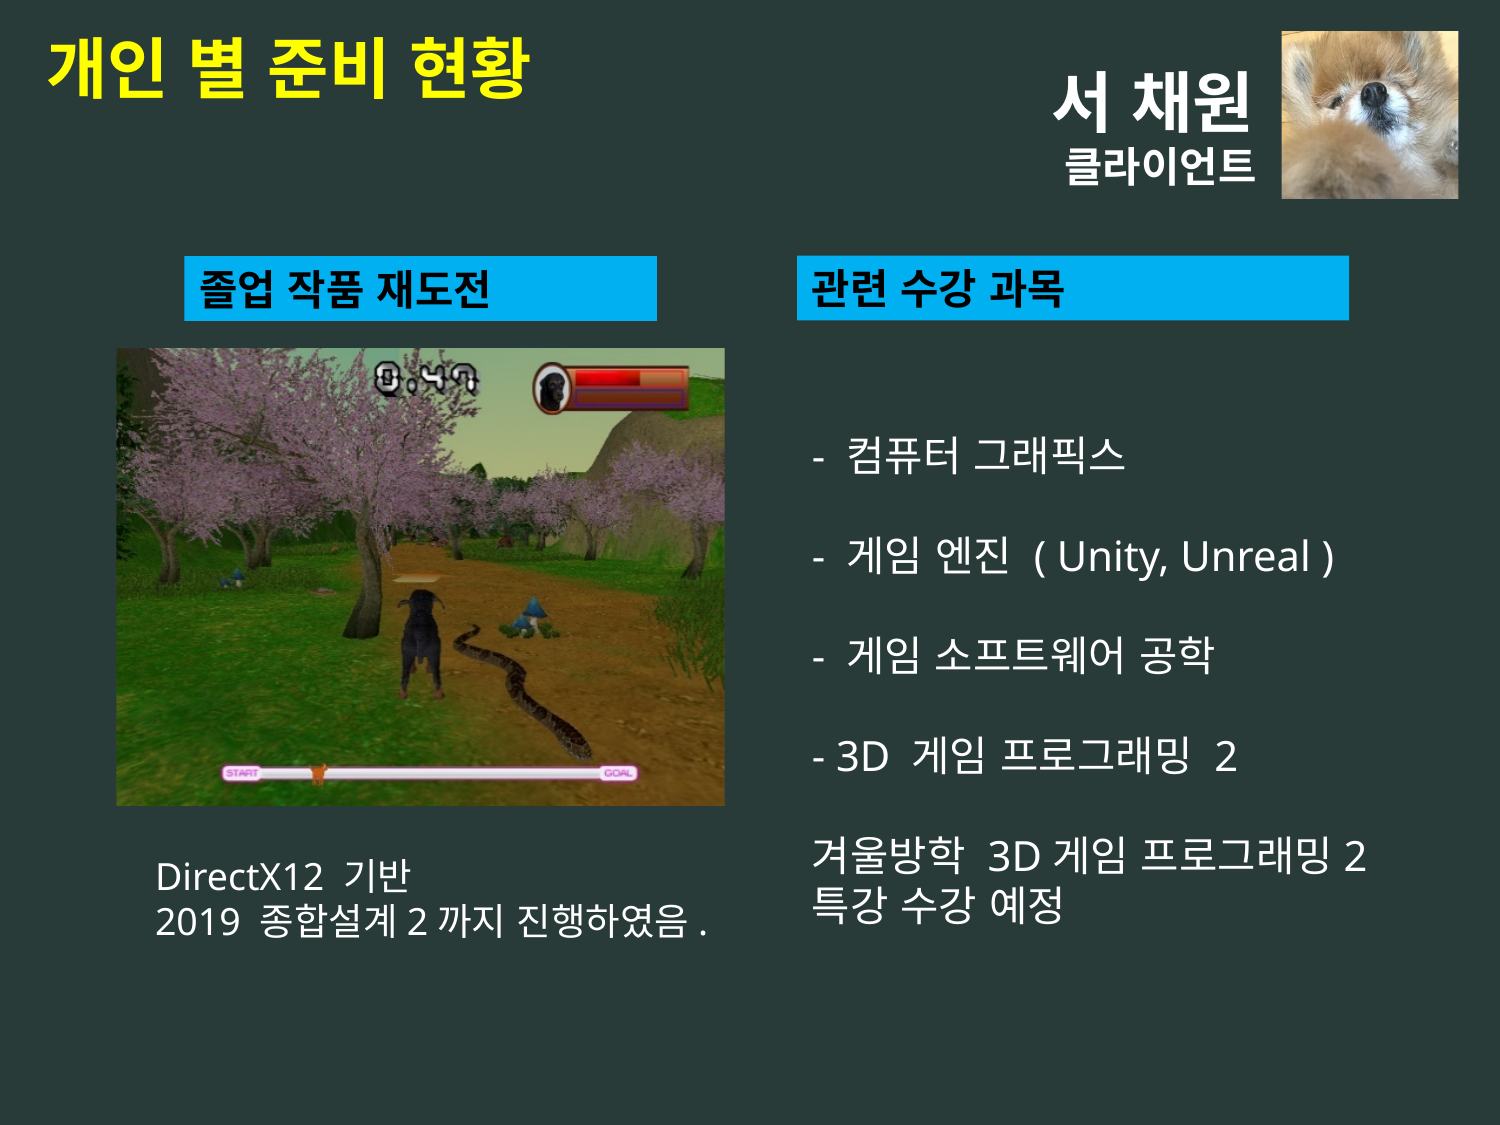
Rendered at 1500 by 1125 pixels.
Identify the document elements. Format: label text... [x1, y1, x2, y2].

picture [1281, 30, 1459, 199]
text_box 관련 수강 과목 [797, 255, 1350, 321]
picture [116, 347, 725, 806]
text_box 서 채원 [1036, 53, 1270, 148]
text_box 졸업 작품 재도전 [184, 256, 657, 321]
text_box 클라이언트 [1049, 133, 1272, 198]
text_box - 컴퓨터 그래픽스 - 게임 엔진 ( Unity, Unreal ) - 게임 소프트웨어 공학 - 3D 게임 프로그래밍 2 겨울방학 3D게임 프로그래밍2 특강 수강 예정 [797, 372, 1411, 983]
text_box 개인 별 준비 현황 [31, 19, 823, 115]
text_box DirectX12 기반 2019 종합설계2까지 진행하였음. [140, 845, 724, 996]
